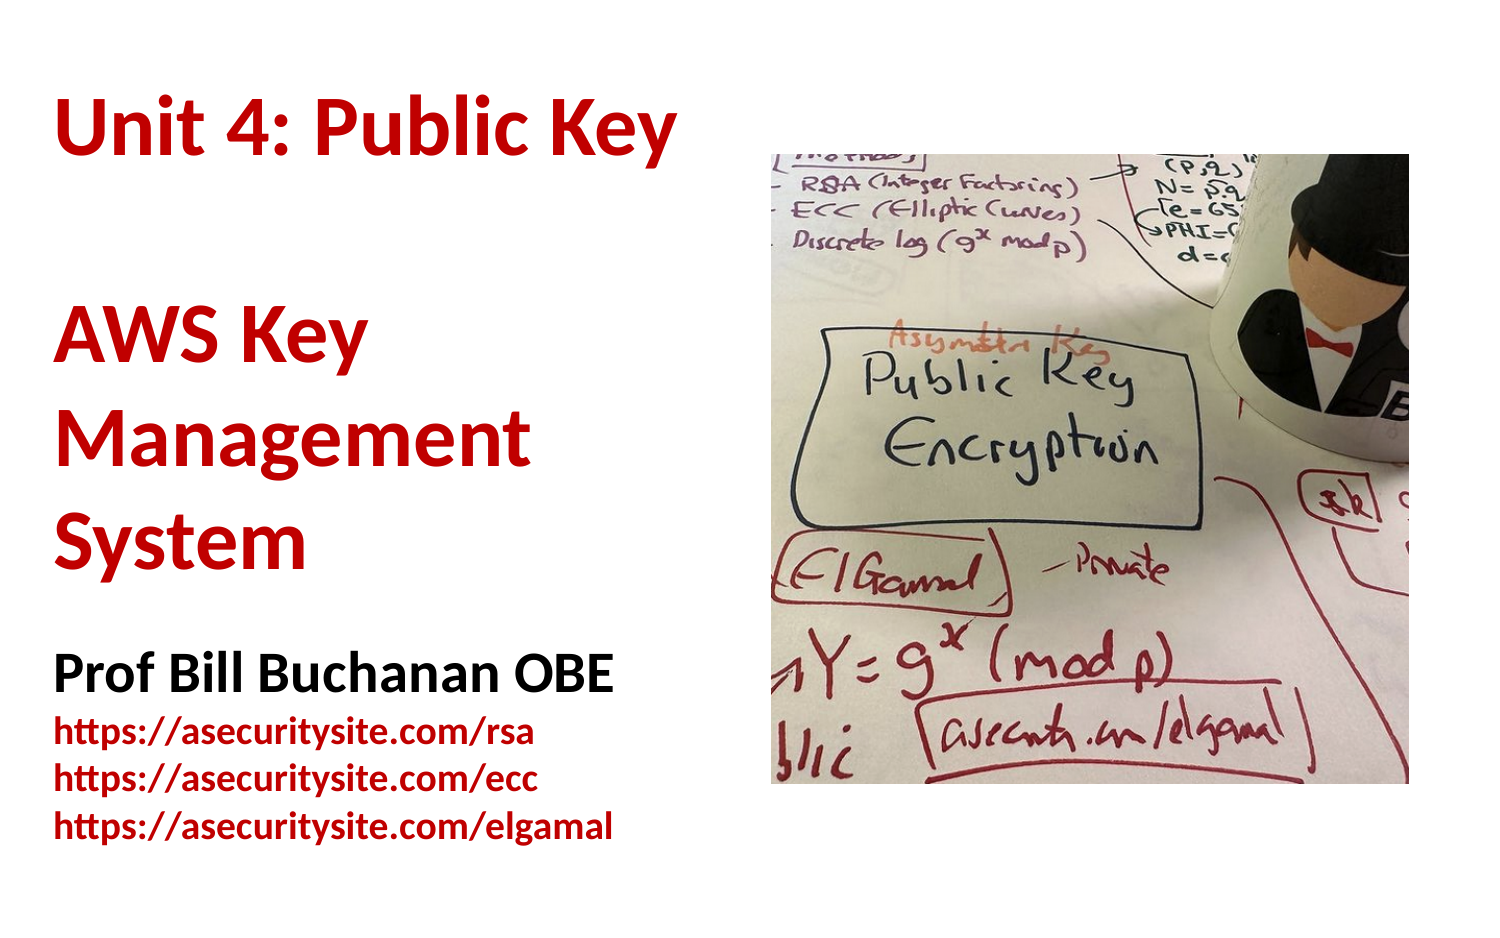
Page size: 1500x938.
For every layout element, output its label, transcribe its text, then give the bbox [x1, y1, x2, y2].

title Unit 4: Public Key AWS Key Management System Prof Bill Buchanan OBE https://asecuritysite.com/rsa https://asecuritysite.com/ecc https://asecuritysite.com/elgamal [45, 59, 921, 905]
picture [771, 153, 1410, 784]
